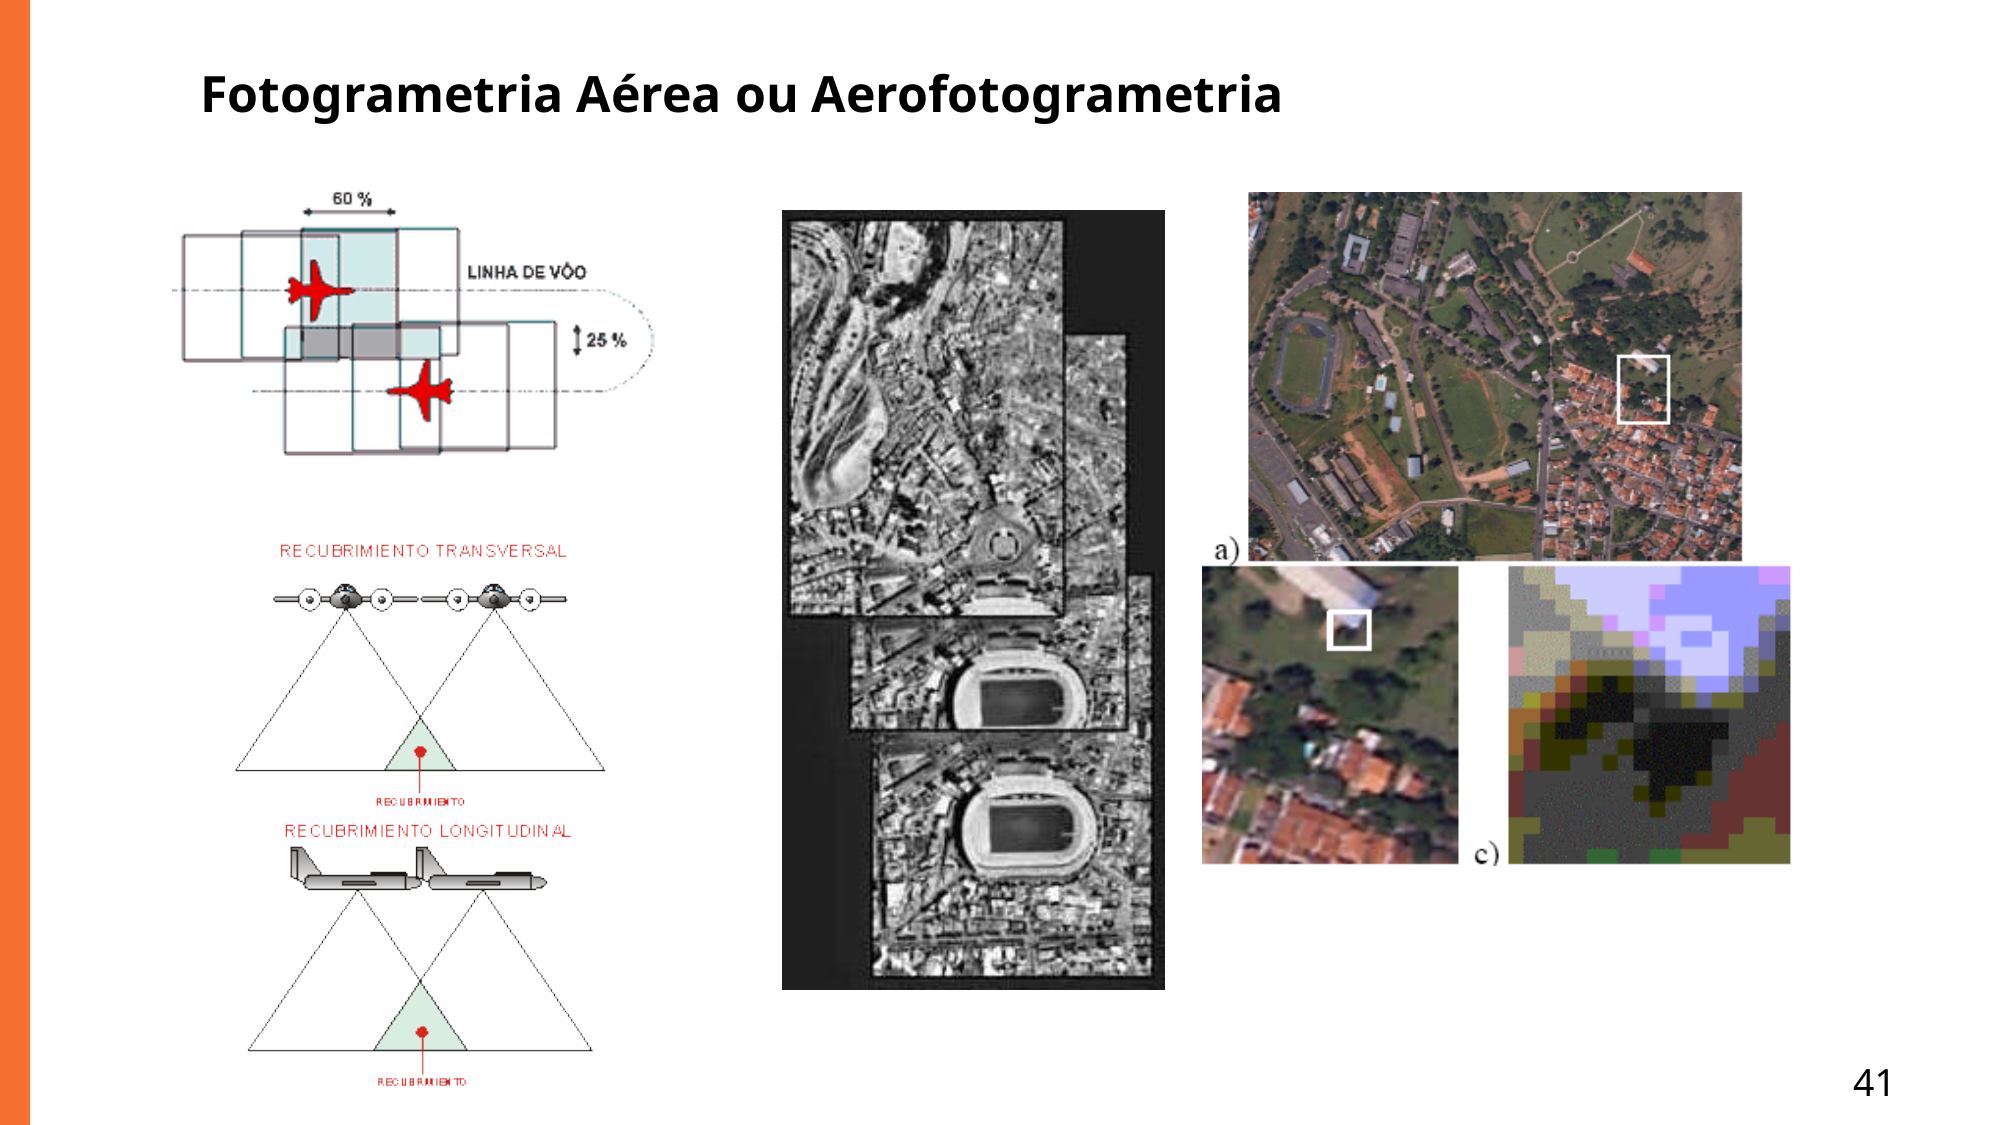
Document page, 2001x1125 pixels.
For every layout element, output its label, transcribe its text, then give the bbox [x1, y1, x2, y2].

picture [172, 183, 659, 462]
picture [782, 210, 1165, 990]
text_box <número> [1564, 1054, 1911, 1115]
picture [1202, 192, 1794, 867]
text_box Fotogrametria Aérea ou Aerofotogrametria [185, 24, 1924, 157]
picture [231, 526, 612, 1094]
